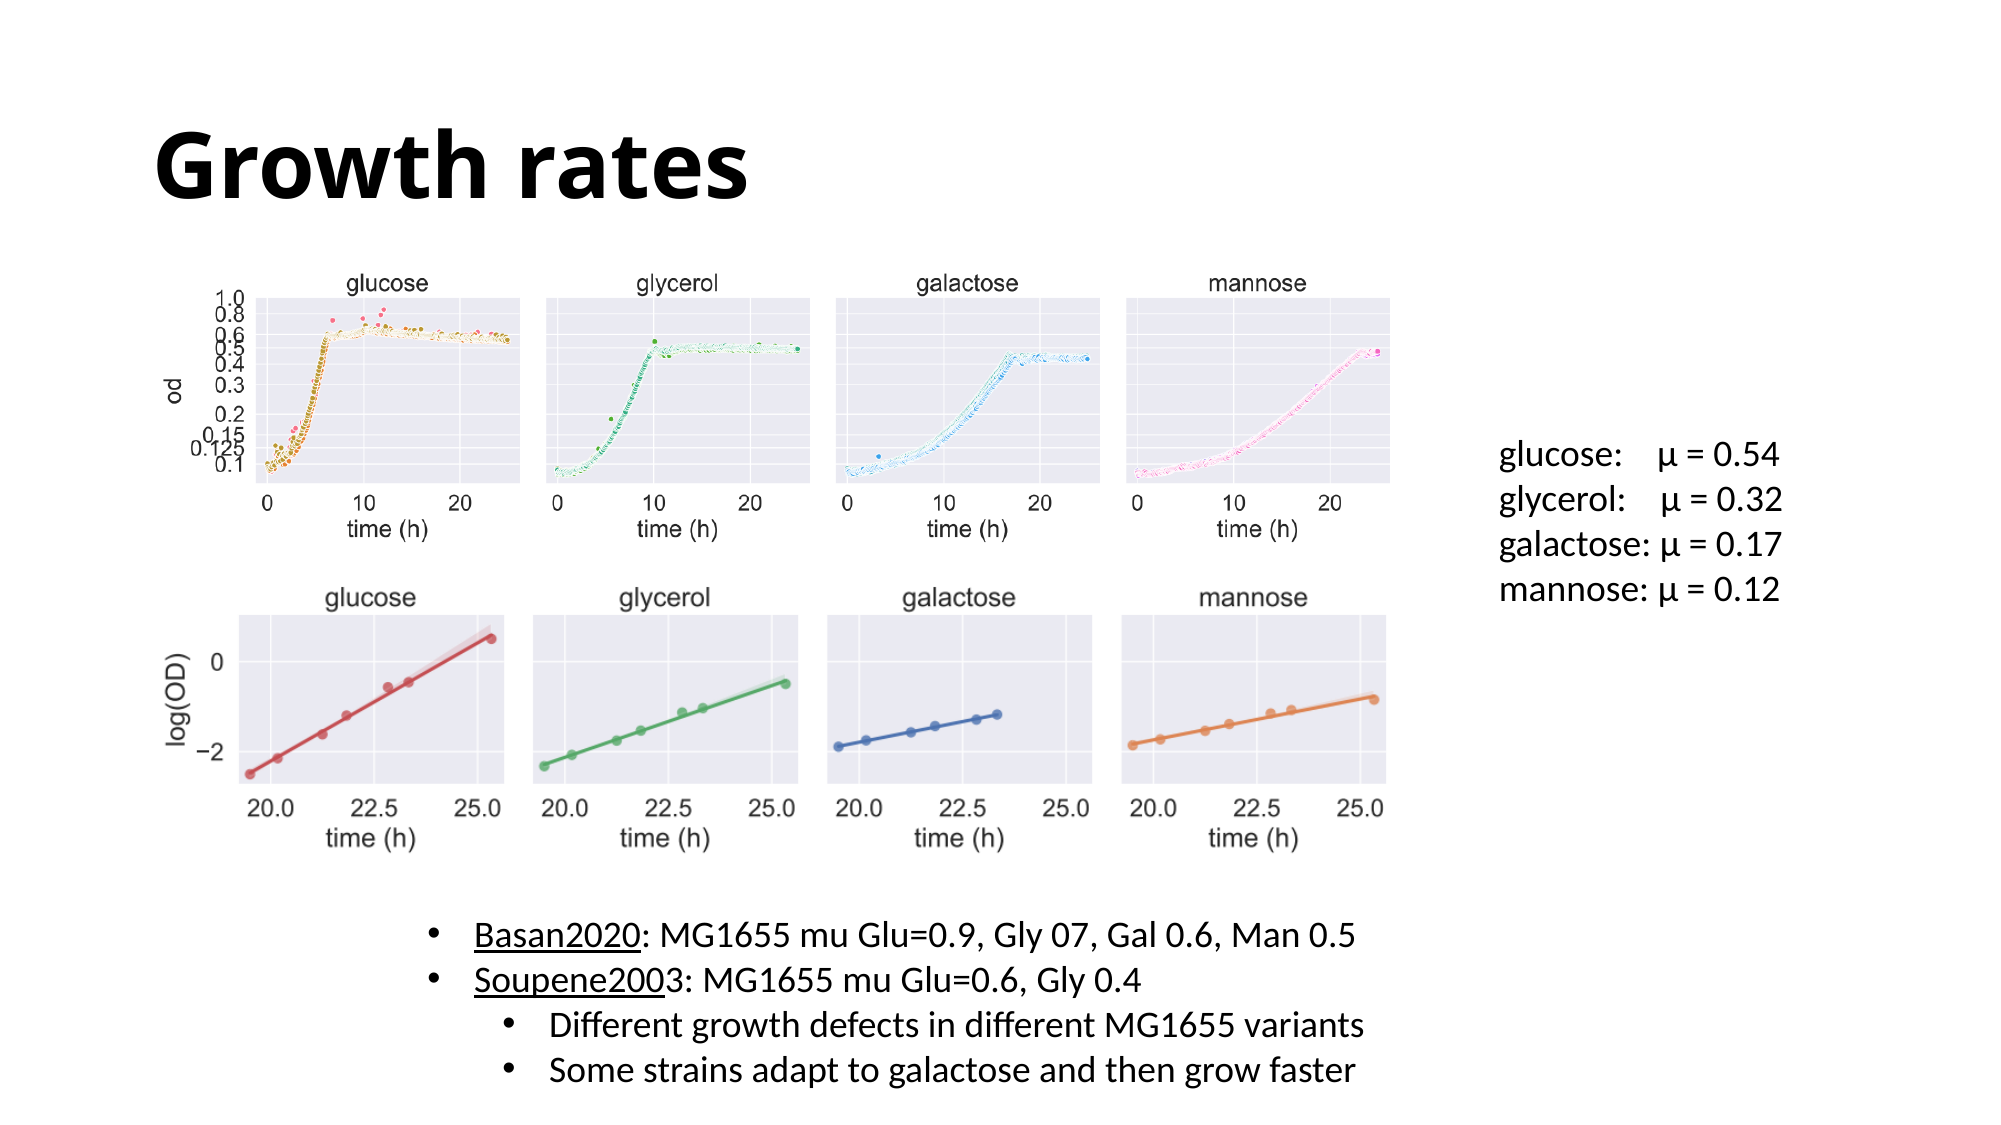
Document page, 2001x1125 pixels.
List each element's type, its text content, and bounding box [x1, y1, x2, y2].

text_box glucose: μ = 0.54 glycerol: μ = 0.32 galactose: μ = 0.17 mannose: μ = 0.12 [1483, 421, 1863, 617]
title Growth rates [137, 59, 1863, 278]
text_box Basan2020: MG1655 mu Glu=0.9, Gly 07, Gal 0.6, Man 0.5 Soupene2003: MG1655 mu Glu=0.6, Gly 0.4 Different growth defects in different MG1655 variants Some strains adapt to galactose and then grow faster [412, 902, 1381, 1098]
picture [137, 247, 1413, 878]
